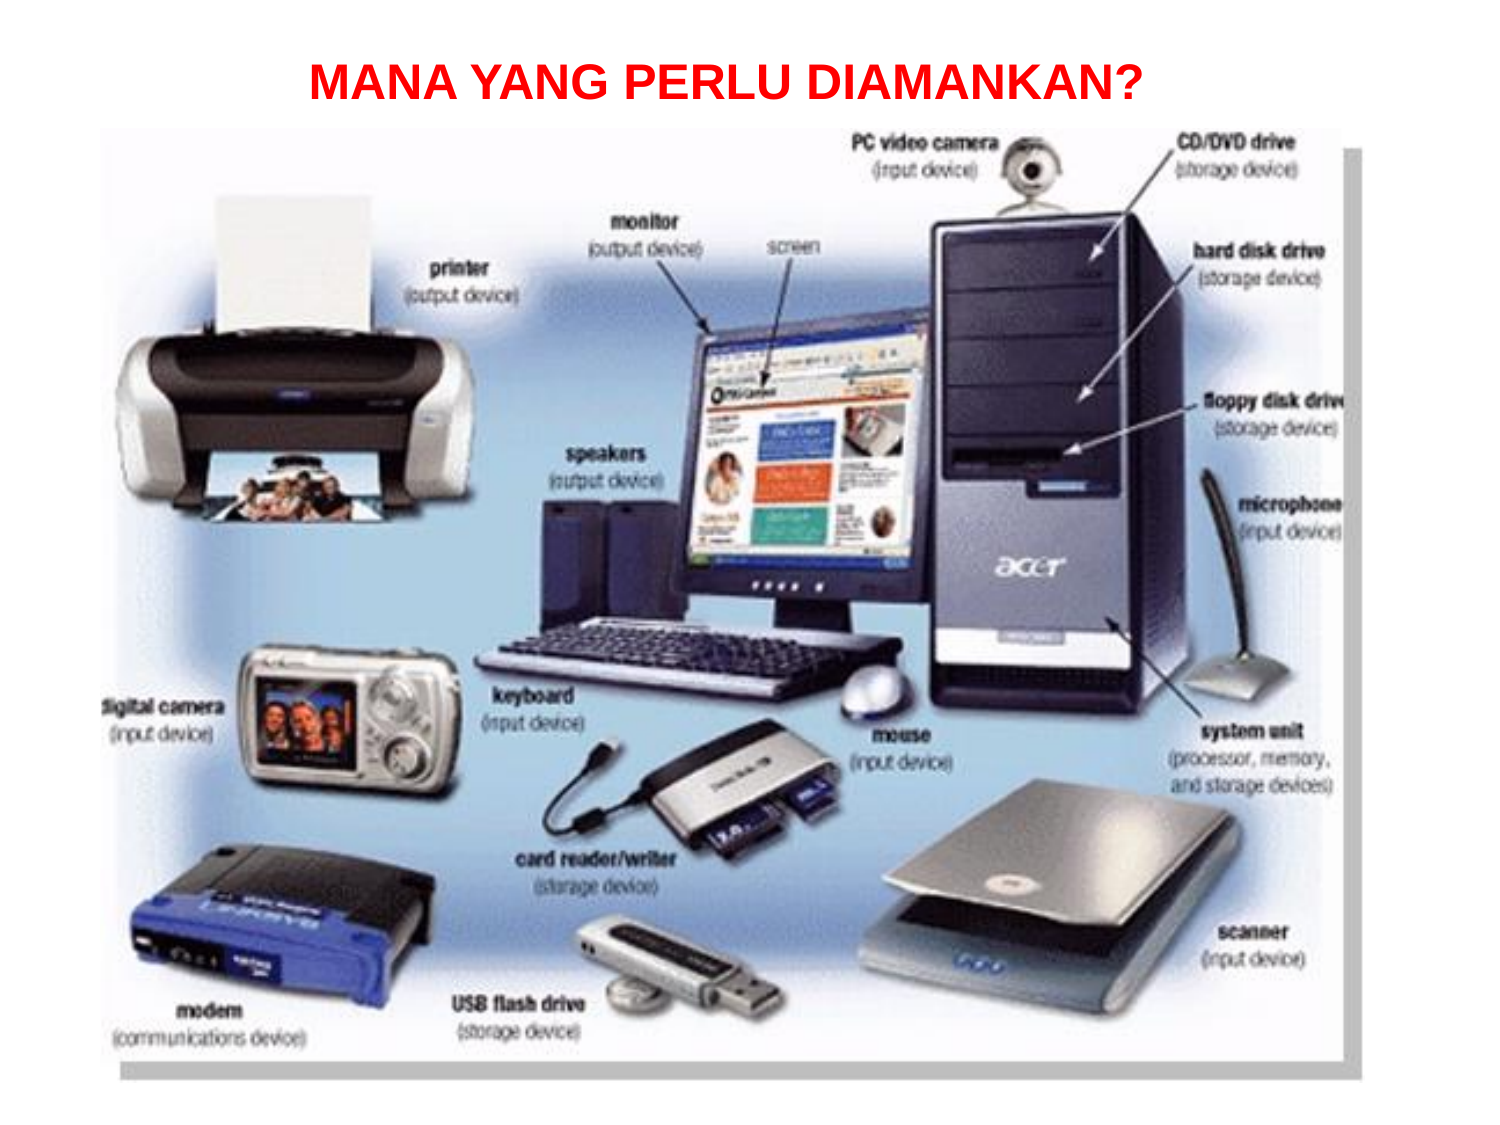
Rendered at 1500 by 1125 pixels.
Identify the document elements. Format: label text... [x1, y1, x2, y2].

text_box MANA YANG PERLU DIAMANKAN? [29, 42, 1424, 118]
picture [100, 128, 1365, 1083]
